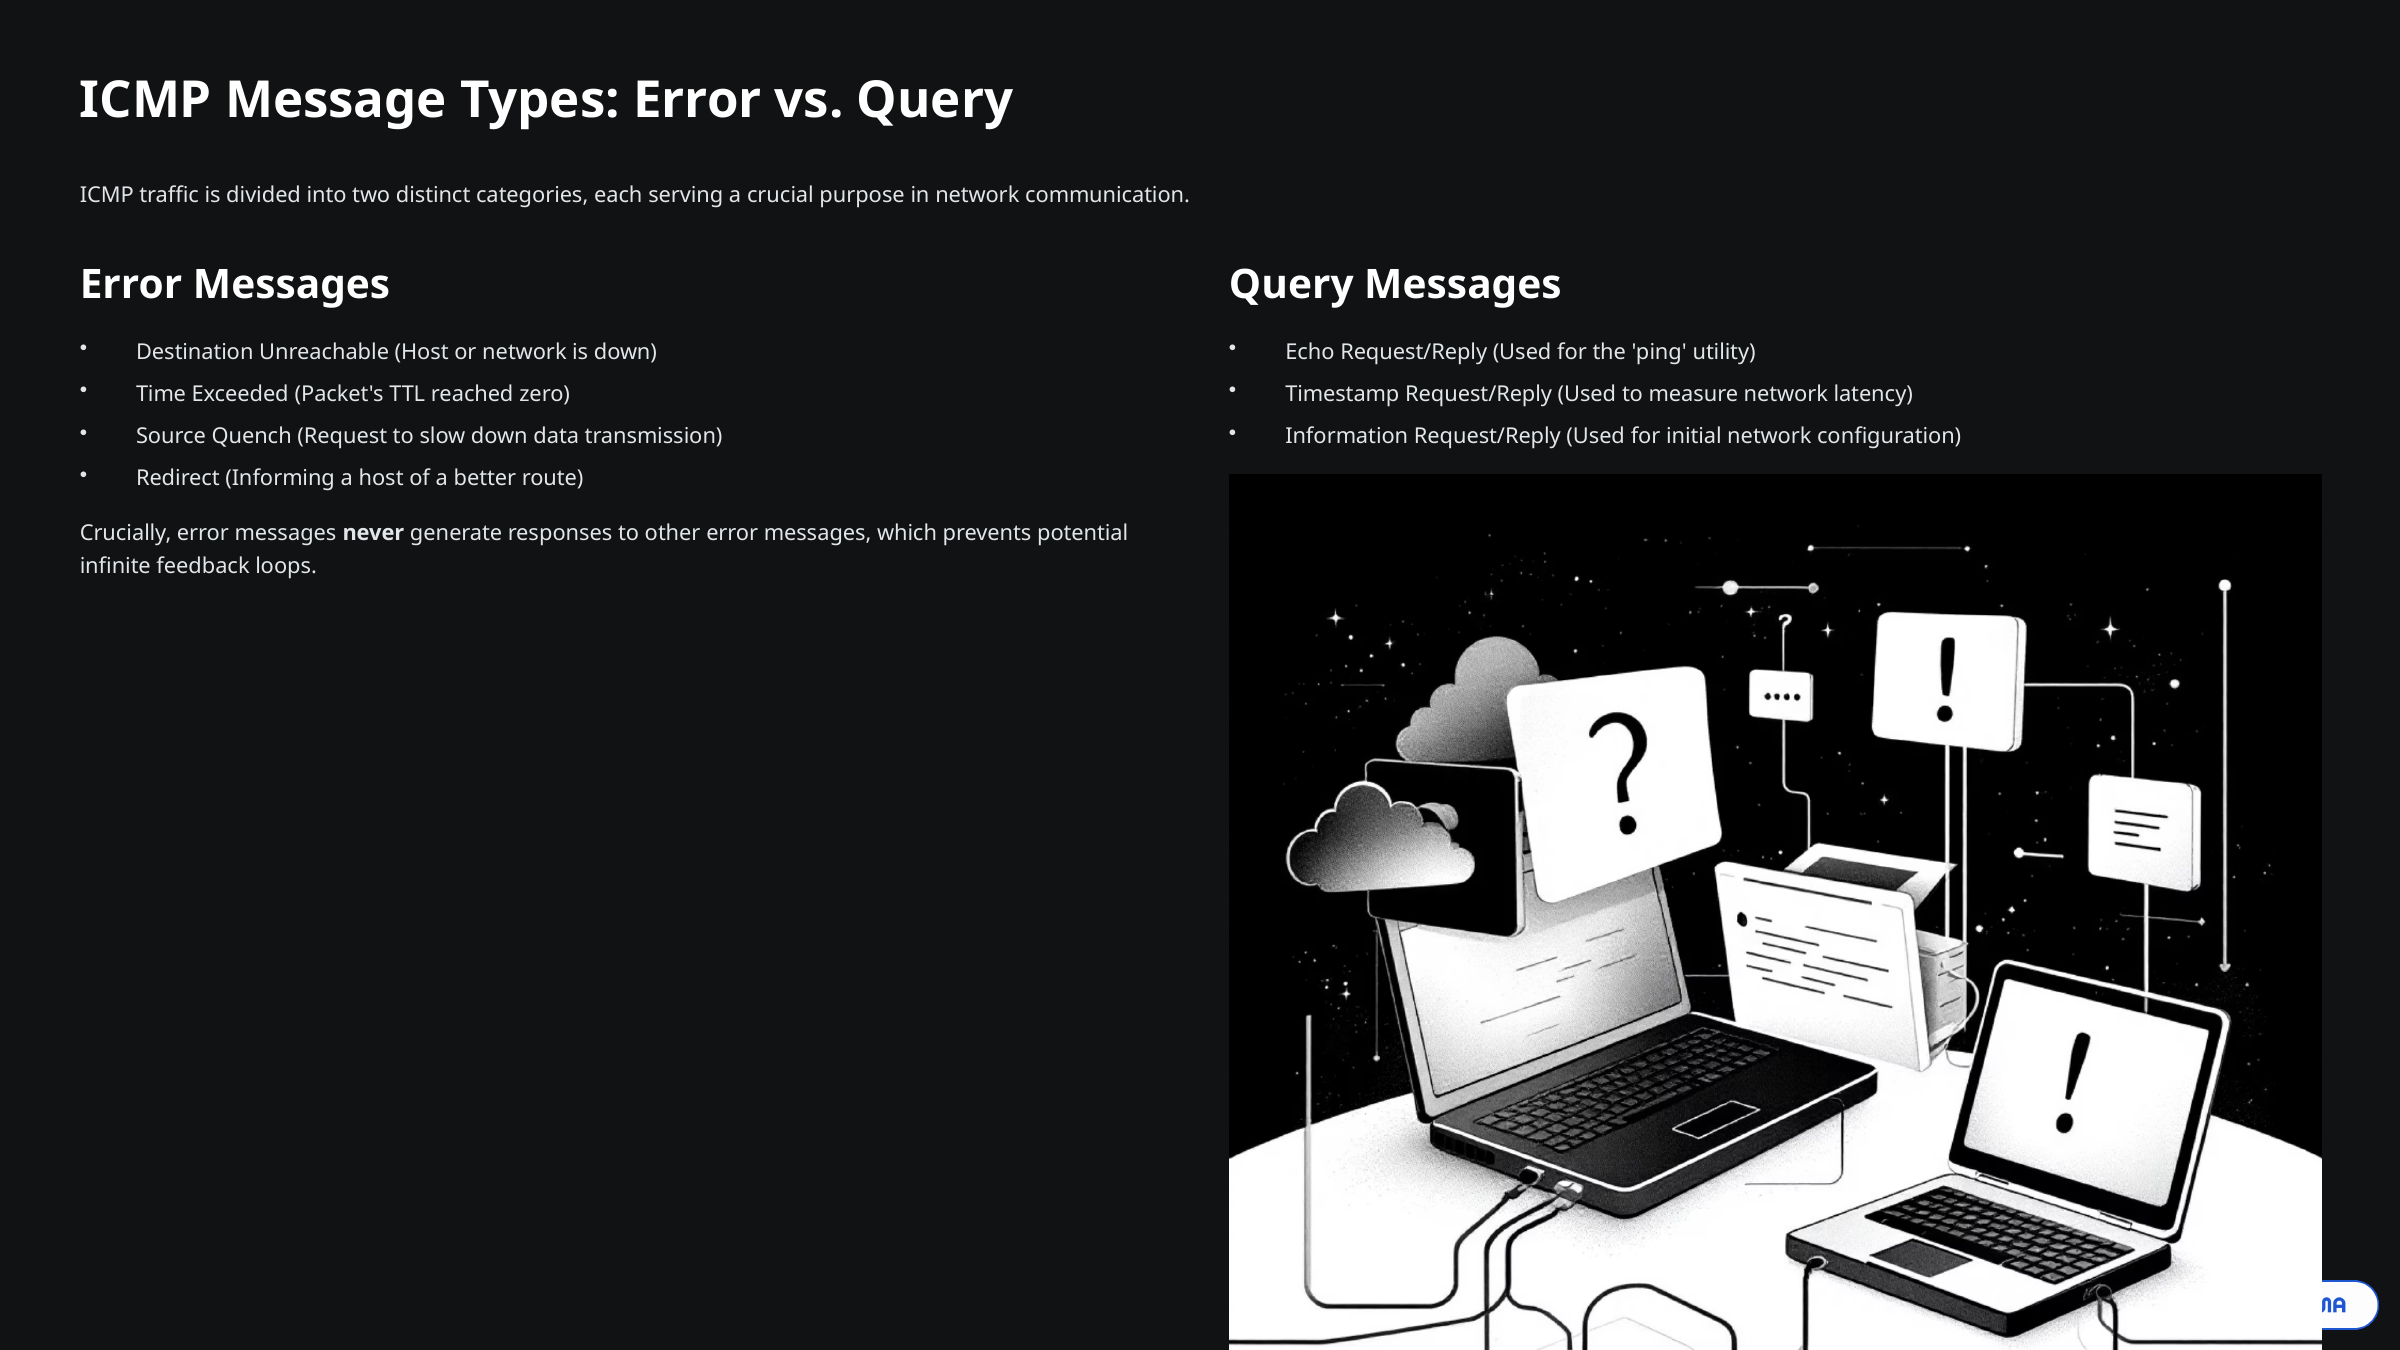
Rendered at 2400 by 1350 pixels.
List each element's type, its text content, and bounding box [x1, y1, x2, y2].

text_box Query Messages [1229, 255, 1644, 308]
text_box Information Request/Reply (Used for initial network configuration) [1229, 414, 2322, 449]
text_box Destination Unreachable (Host or network is down) [79, 330, 1173, 365]
text_box Redirect (Informing a host of a better route) [79, 456, 1173, 492]
text_box Crucially, error messages never generate responses to other error messages, which prevents potential infinite feedback loops. [79, 511, 1173, 581]
picture [1229, 474, 2389, 1350]
text_box Timestamp Request/Reply (Used to measure network latency) [1229, 372, 2322, 407]
text_box Time Exceeded (Packet's TTL reached zero) [79, 372, 1173, 407]
text_box Echo Request/Reply (Used for the 'ping' utility) [1229, 330, 2322, 365]
text_box ICMP traffic is divided into two distinct categories, each serving a crucial purpose in network communication. [79, 173, 2321, 208]
text_box ICMP Message Types: Error vs. Query [79, 62, 1079, 128]
text_box Error Messages [79, 255, 495, 308]
text_box Source Quench (Request to slow down data transmission) [79, 414, 1173, 449]
